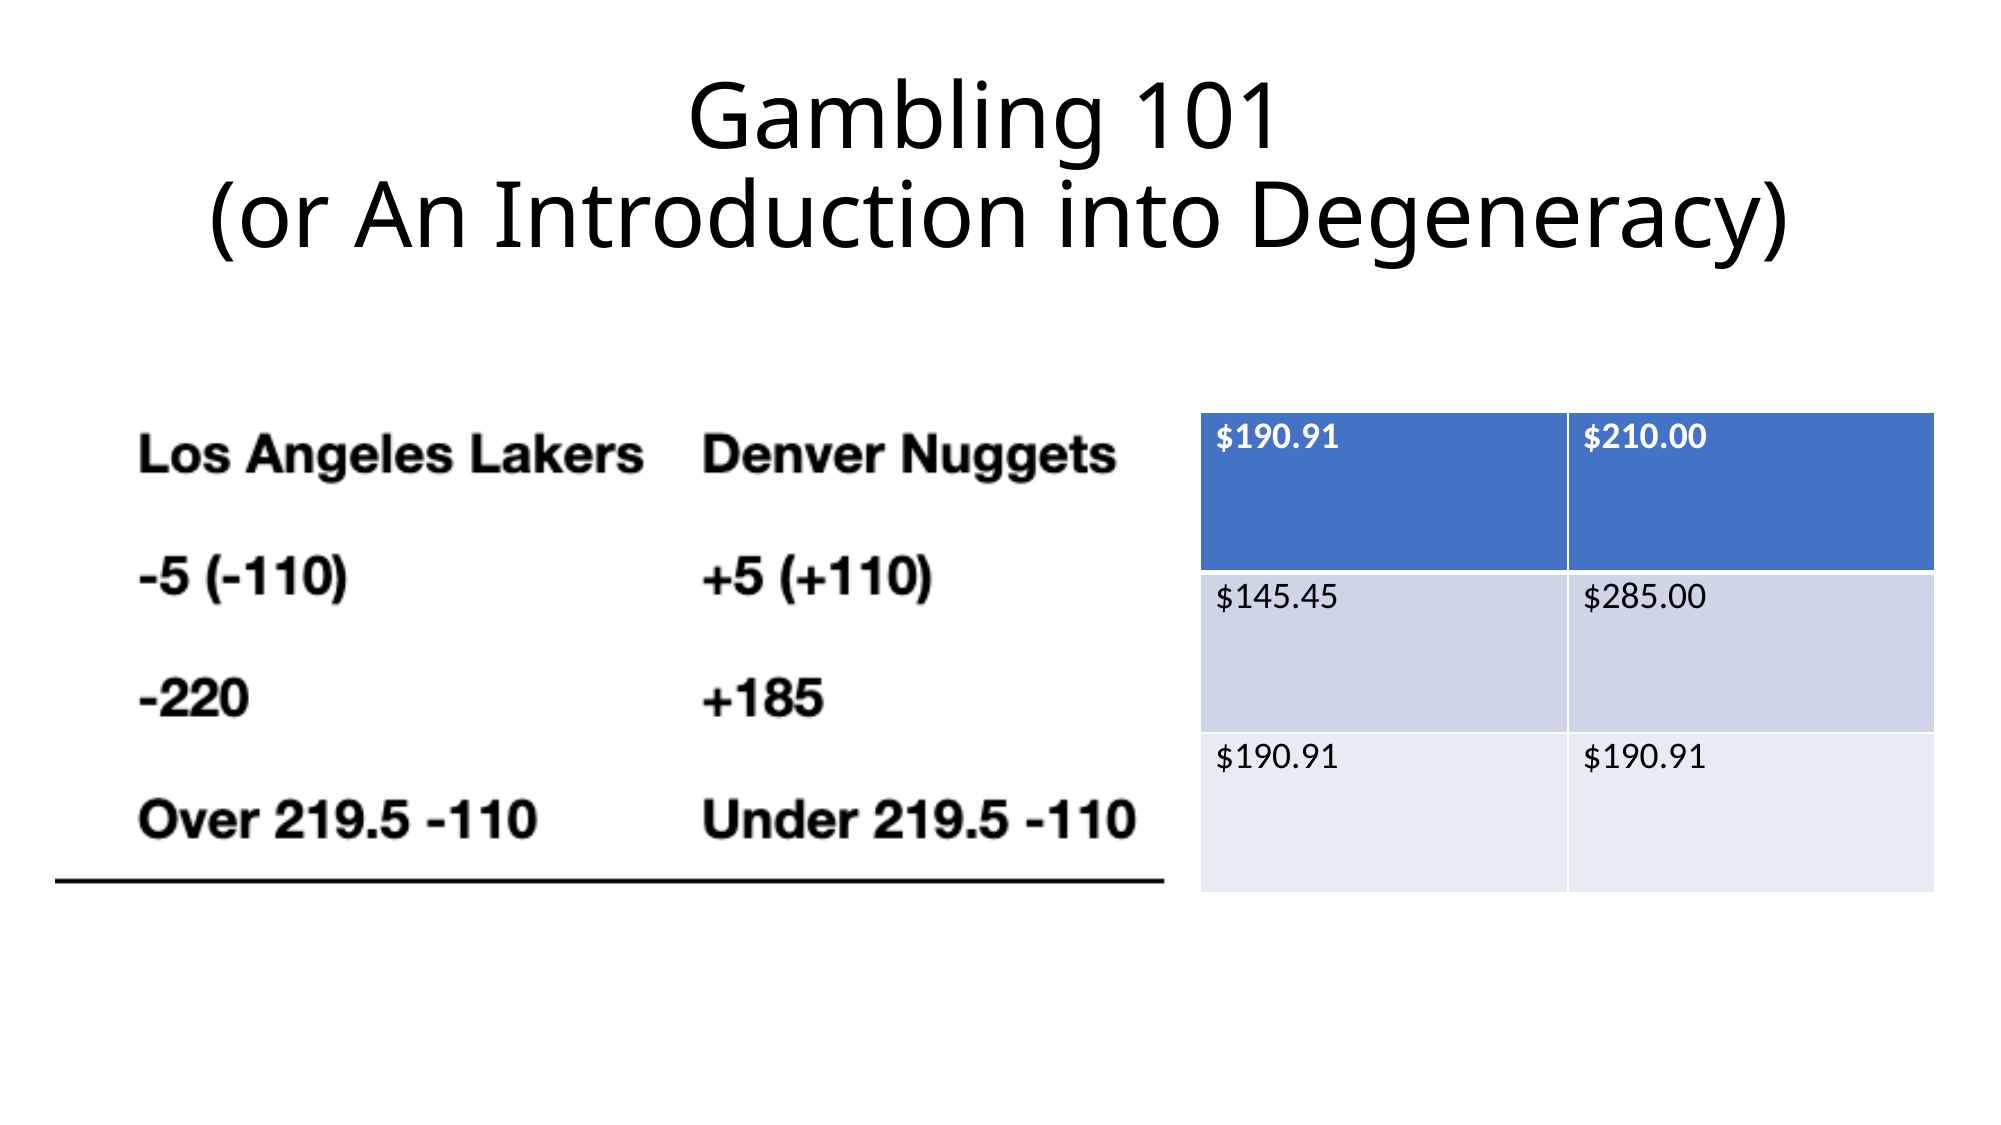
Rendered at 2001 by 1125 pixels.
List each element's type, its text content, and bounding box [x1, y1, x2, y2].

title Gambling 101 (or An Introduction into Degeneracy) [137, 59, 1863, 278]
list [55, 365, 1201, 893]
table_header $210.00 [1569, 413, 1934, 570]
table_header $190.91 [1201, 413, 1567, 570]
table_cell $145.45 [1201, 575, 1567, 732]
table_cell $285.00 [1569, 575, 1934, 732]
table_cell $190.91 [1569, 734, 1934, 892]
table_cell $190.91 [1201, 734, 1567, 892]
